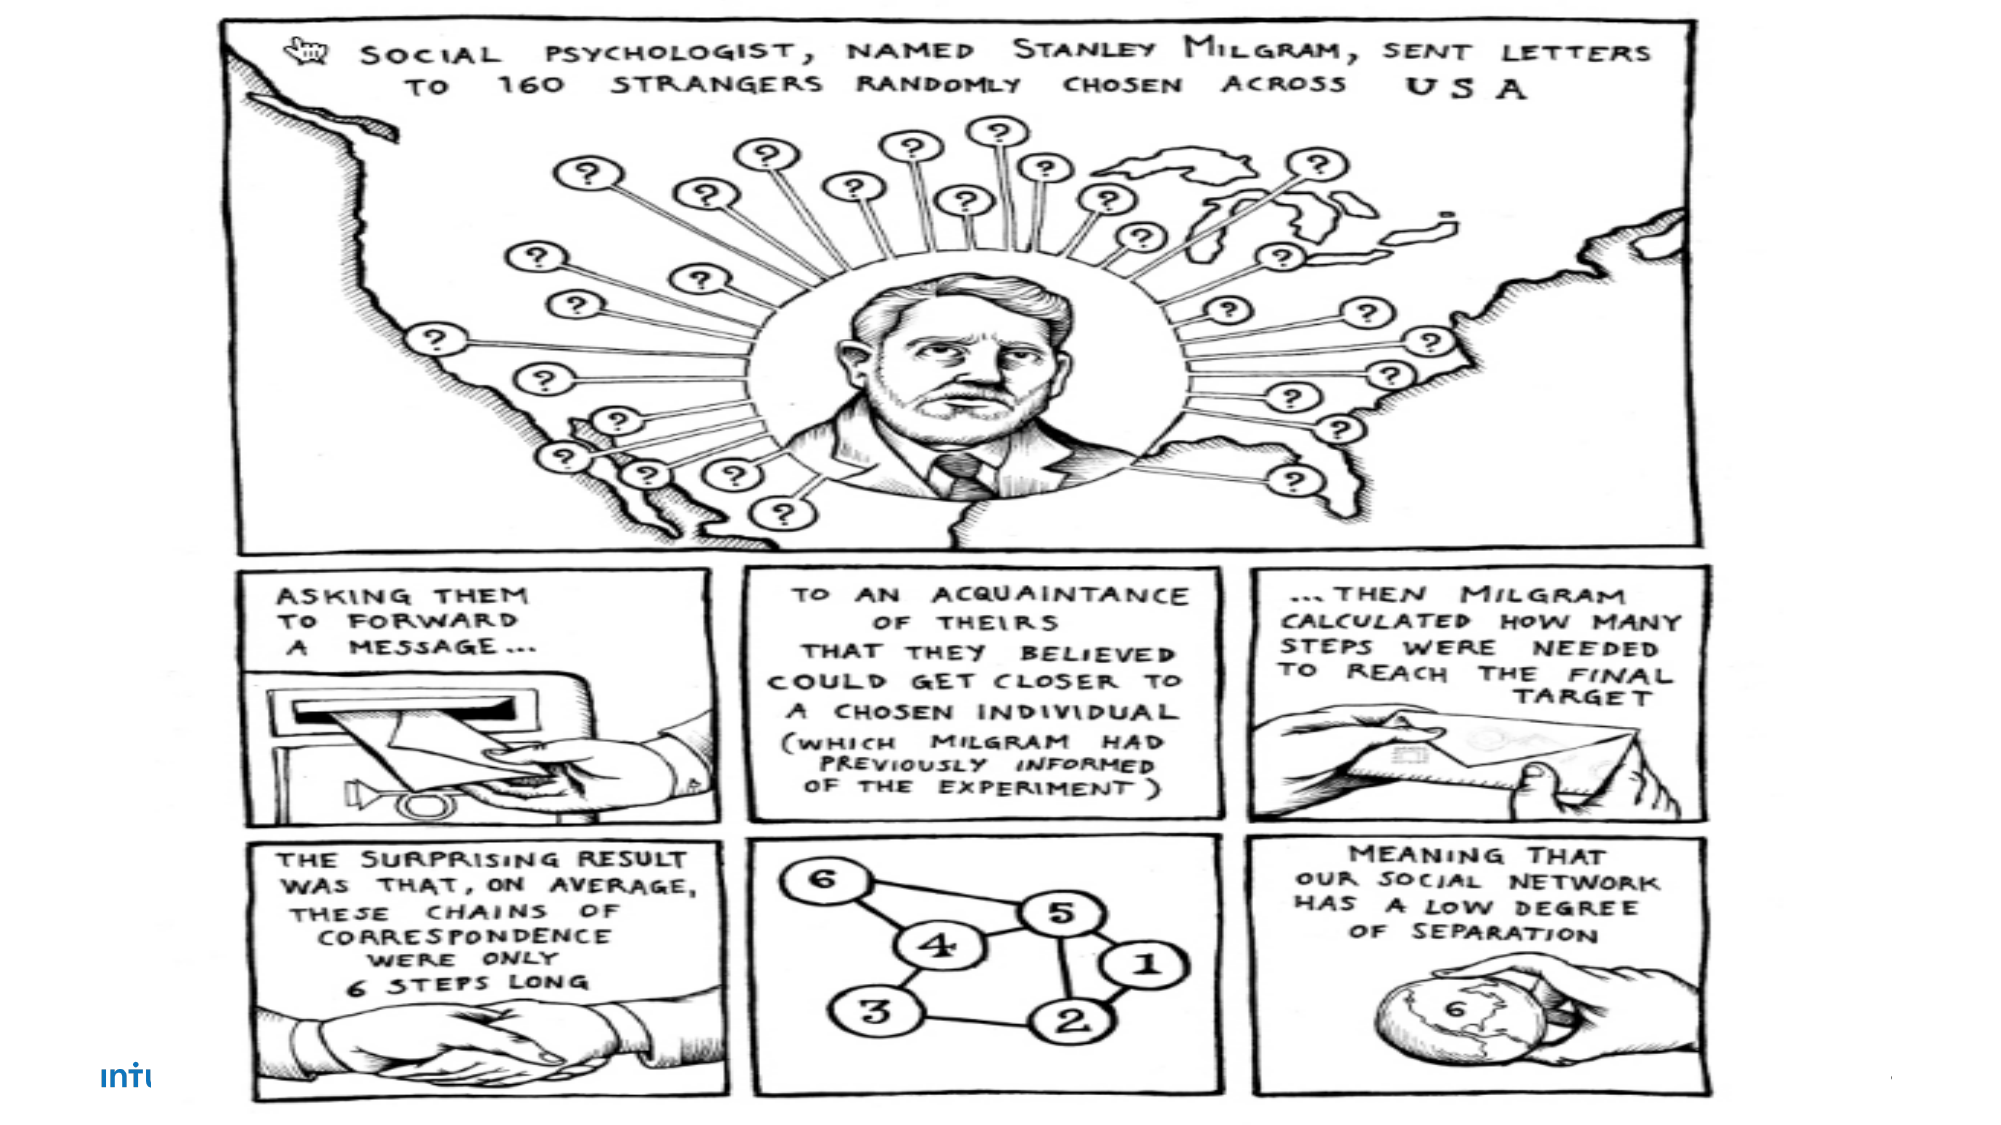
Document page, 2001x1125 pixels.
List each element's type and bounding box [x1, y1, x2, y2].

picture [151, 0, 1891, 1125]
